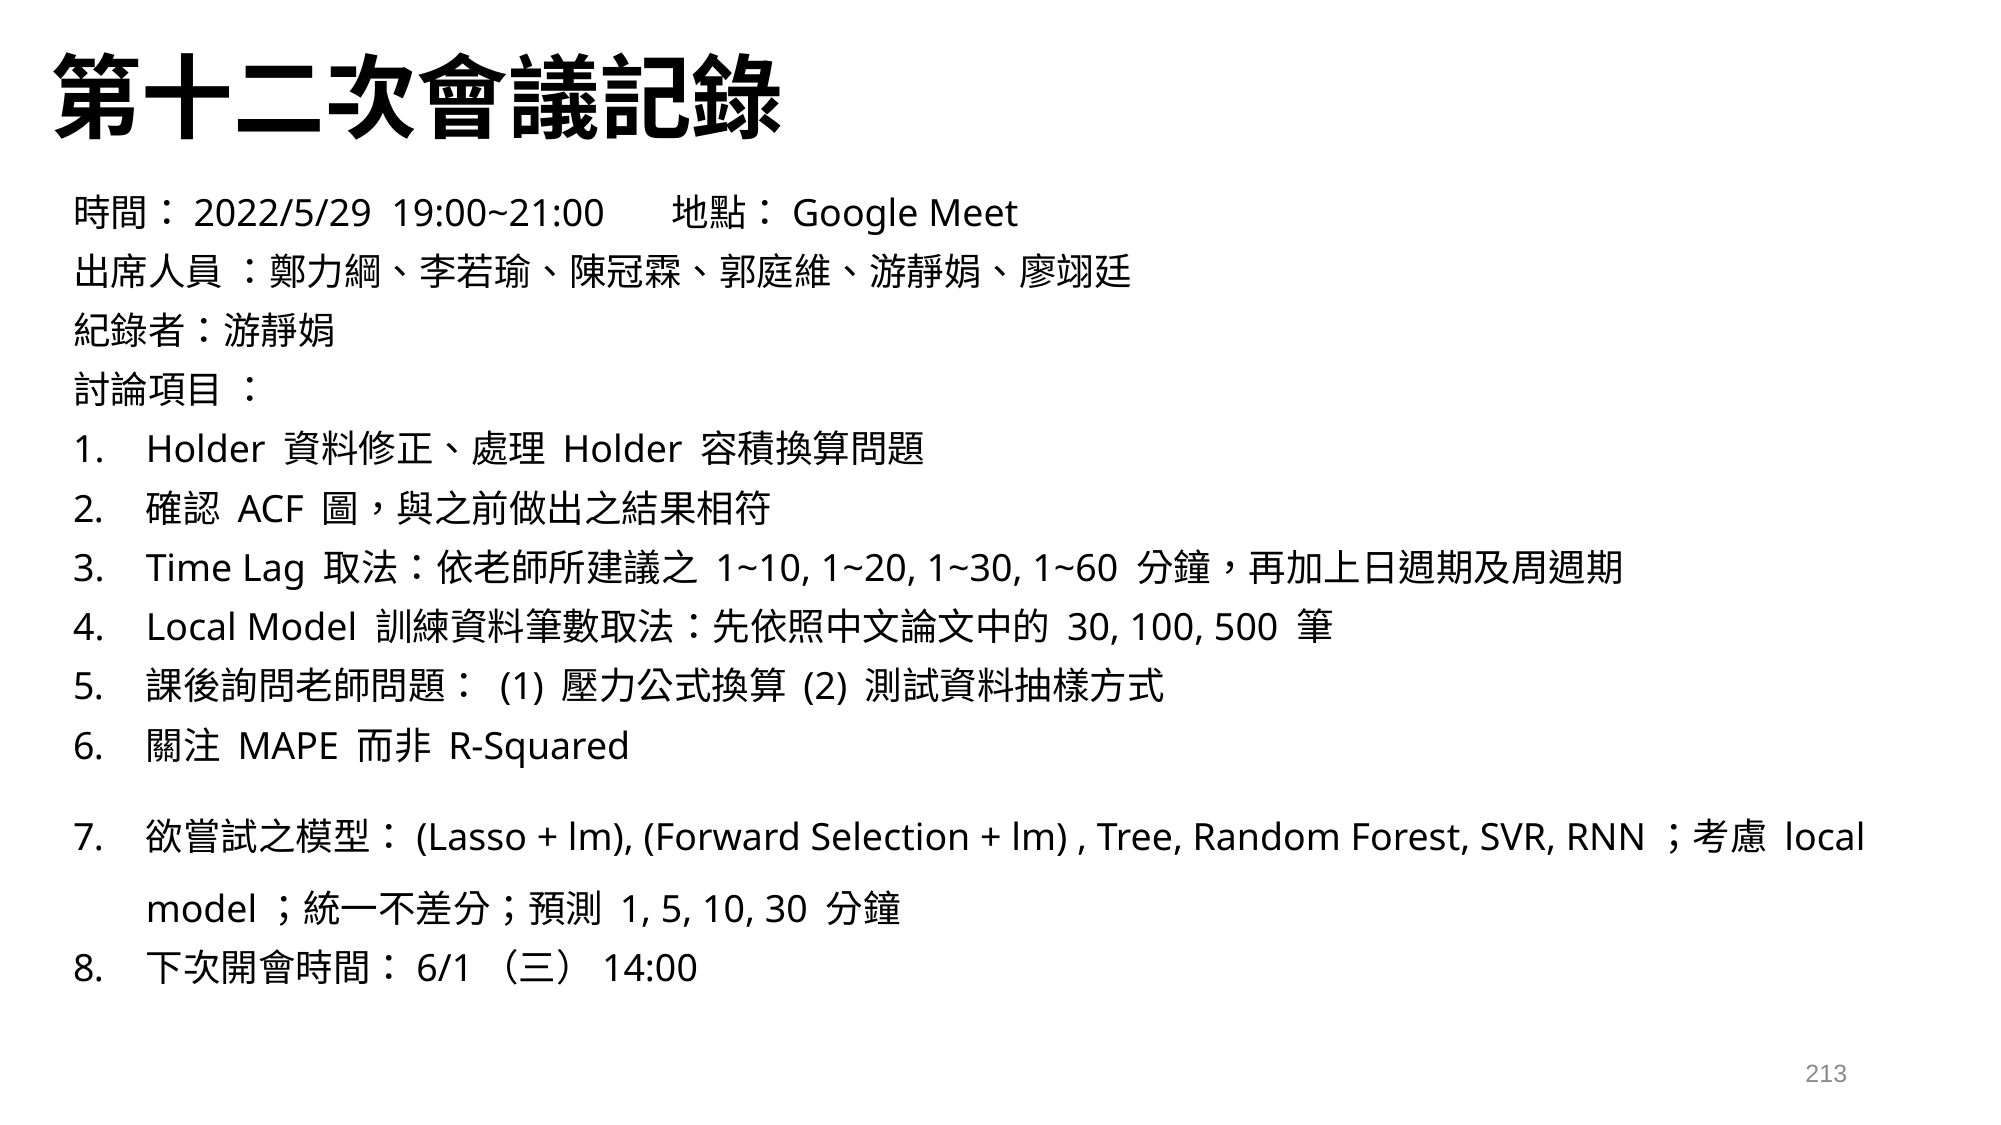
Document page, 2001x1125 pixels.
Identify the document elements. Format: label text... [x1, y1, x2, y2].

title 第十二次會議記錄 [35, 0, 1761, 211]
slide_number 213 [1412, 1042, 1863, 1103]
list 時間：2022/5/29 19:00~21:00 地點：Google Meet 出席人員 ：鄭力綱、李若瑜、陳冠霖、郭庭維、游靜娟、廖翊廷 紀錄者：游靜娟 討論項目 ： Holder 資料修正、處理 Holder 容積換算問題 確認 ACF 圖，與之前做出之結果相符 Time Lag 取法：依老師所建議之 1~10, 1~20, 1~30, 1~60 分鐘，再加上日週期及周週期 Local Model 訓練資料筆數取法：先依照中文論文中的 30, 100, 500 筆 課後詢問老師問題： (1) 壓力公式換算 (2) 測試資料抽樣方式 關注 MAPE 而非 R-Squared 欲嘗試之模型：(Lasso + lm), (Forward Selection + lm) , Tree, Random Forest, SVR, RNN；考慮 local model；統一不差分；預測 1, 5, 10, 30 分鐘 下次開會時間：6/1（三）14:00 [58, 186, 1921, 1005]
